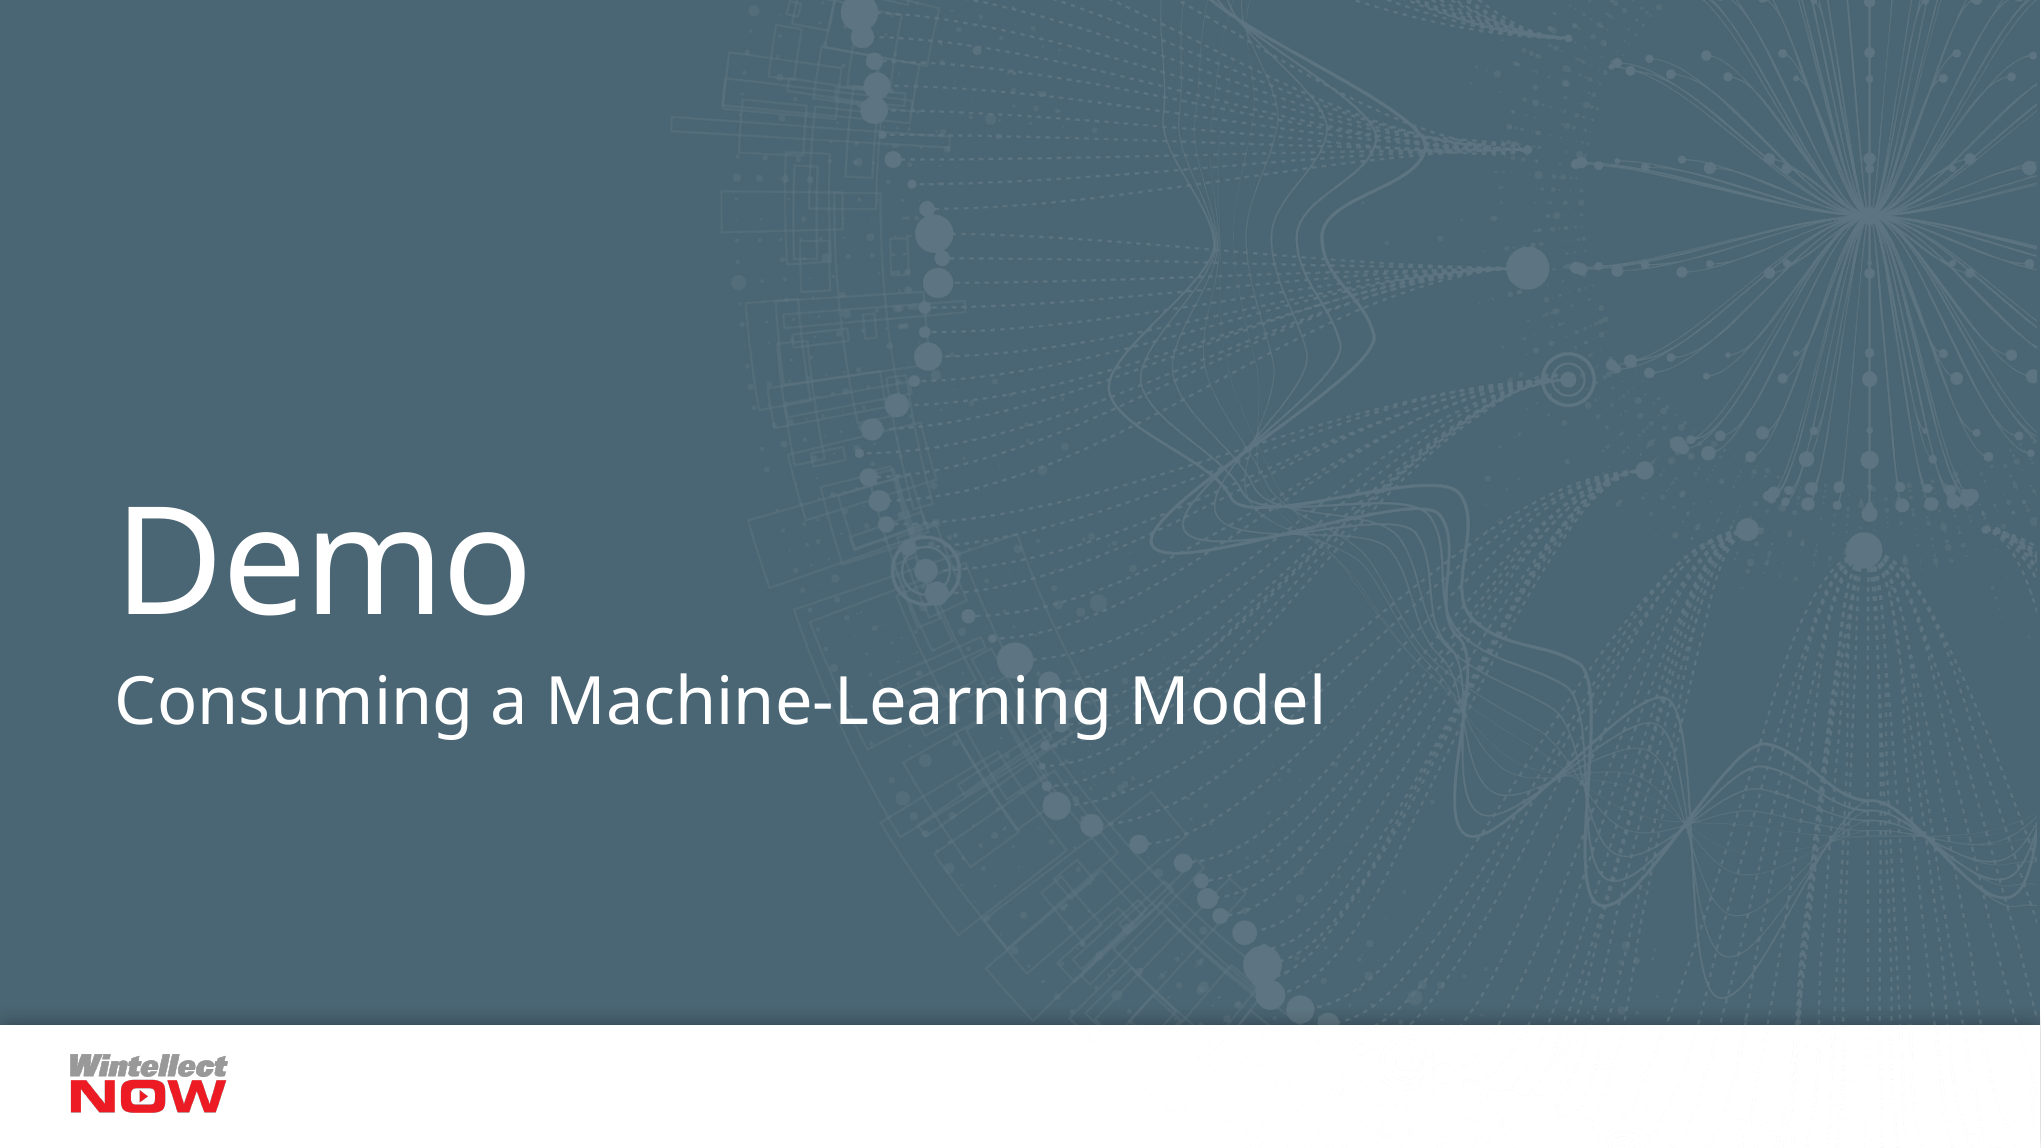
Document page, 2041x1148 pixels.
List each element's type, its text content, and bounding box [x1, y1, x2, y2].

title Demo [91, 346, 1627, 649]
picture [70, 1054, 228, 1113]
list Consuming a Machine-Learning Model [91, 649, 1627, 758]
